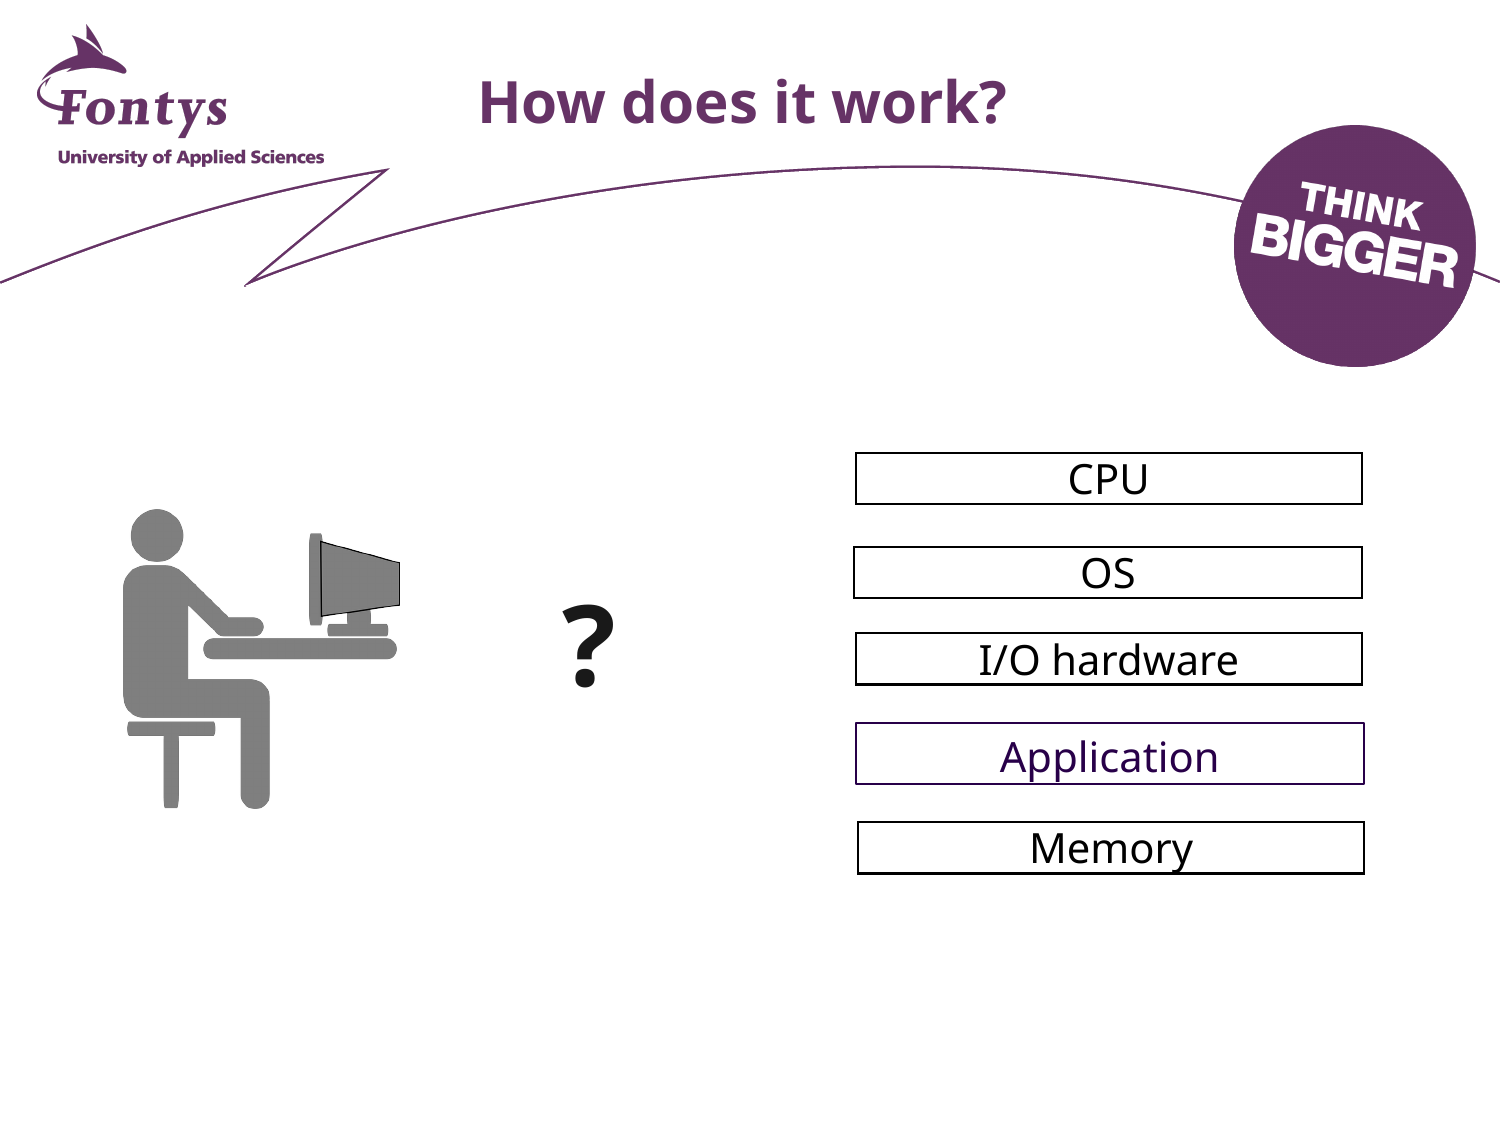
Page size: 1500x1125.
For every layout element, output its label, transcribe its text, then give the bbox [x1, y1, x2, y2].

text_box I/O hardware [855, 633, 1362, 685]
picture [0, 0, 1500, 367]
text_box ? [514, 573, 665, 724]
text_box OS [853, 546, 1362, 598]
text_box Memory [858, 822, 1365, 874]
title How does it work? [311, 65, 1189, 126]
text_box CPU [855, 452, 1362, 504]
picture [123, 508, 400, 809]
text_box Application [855, 722, 1364, 785]
